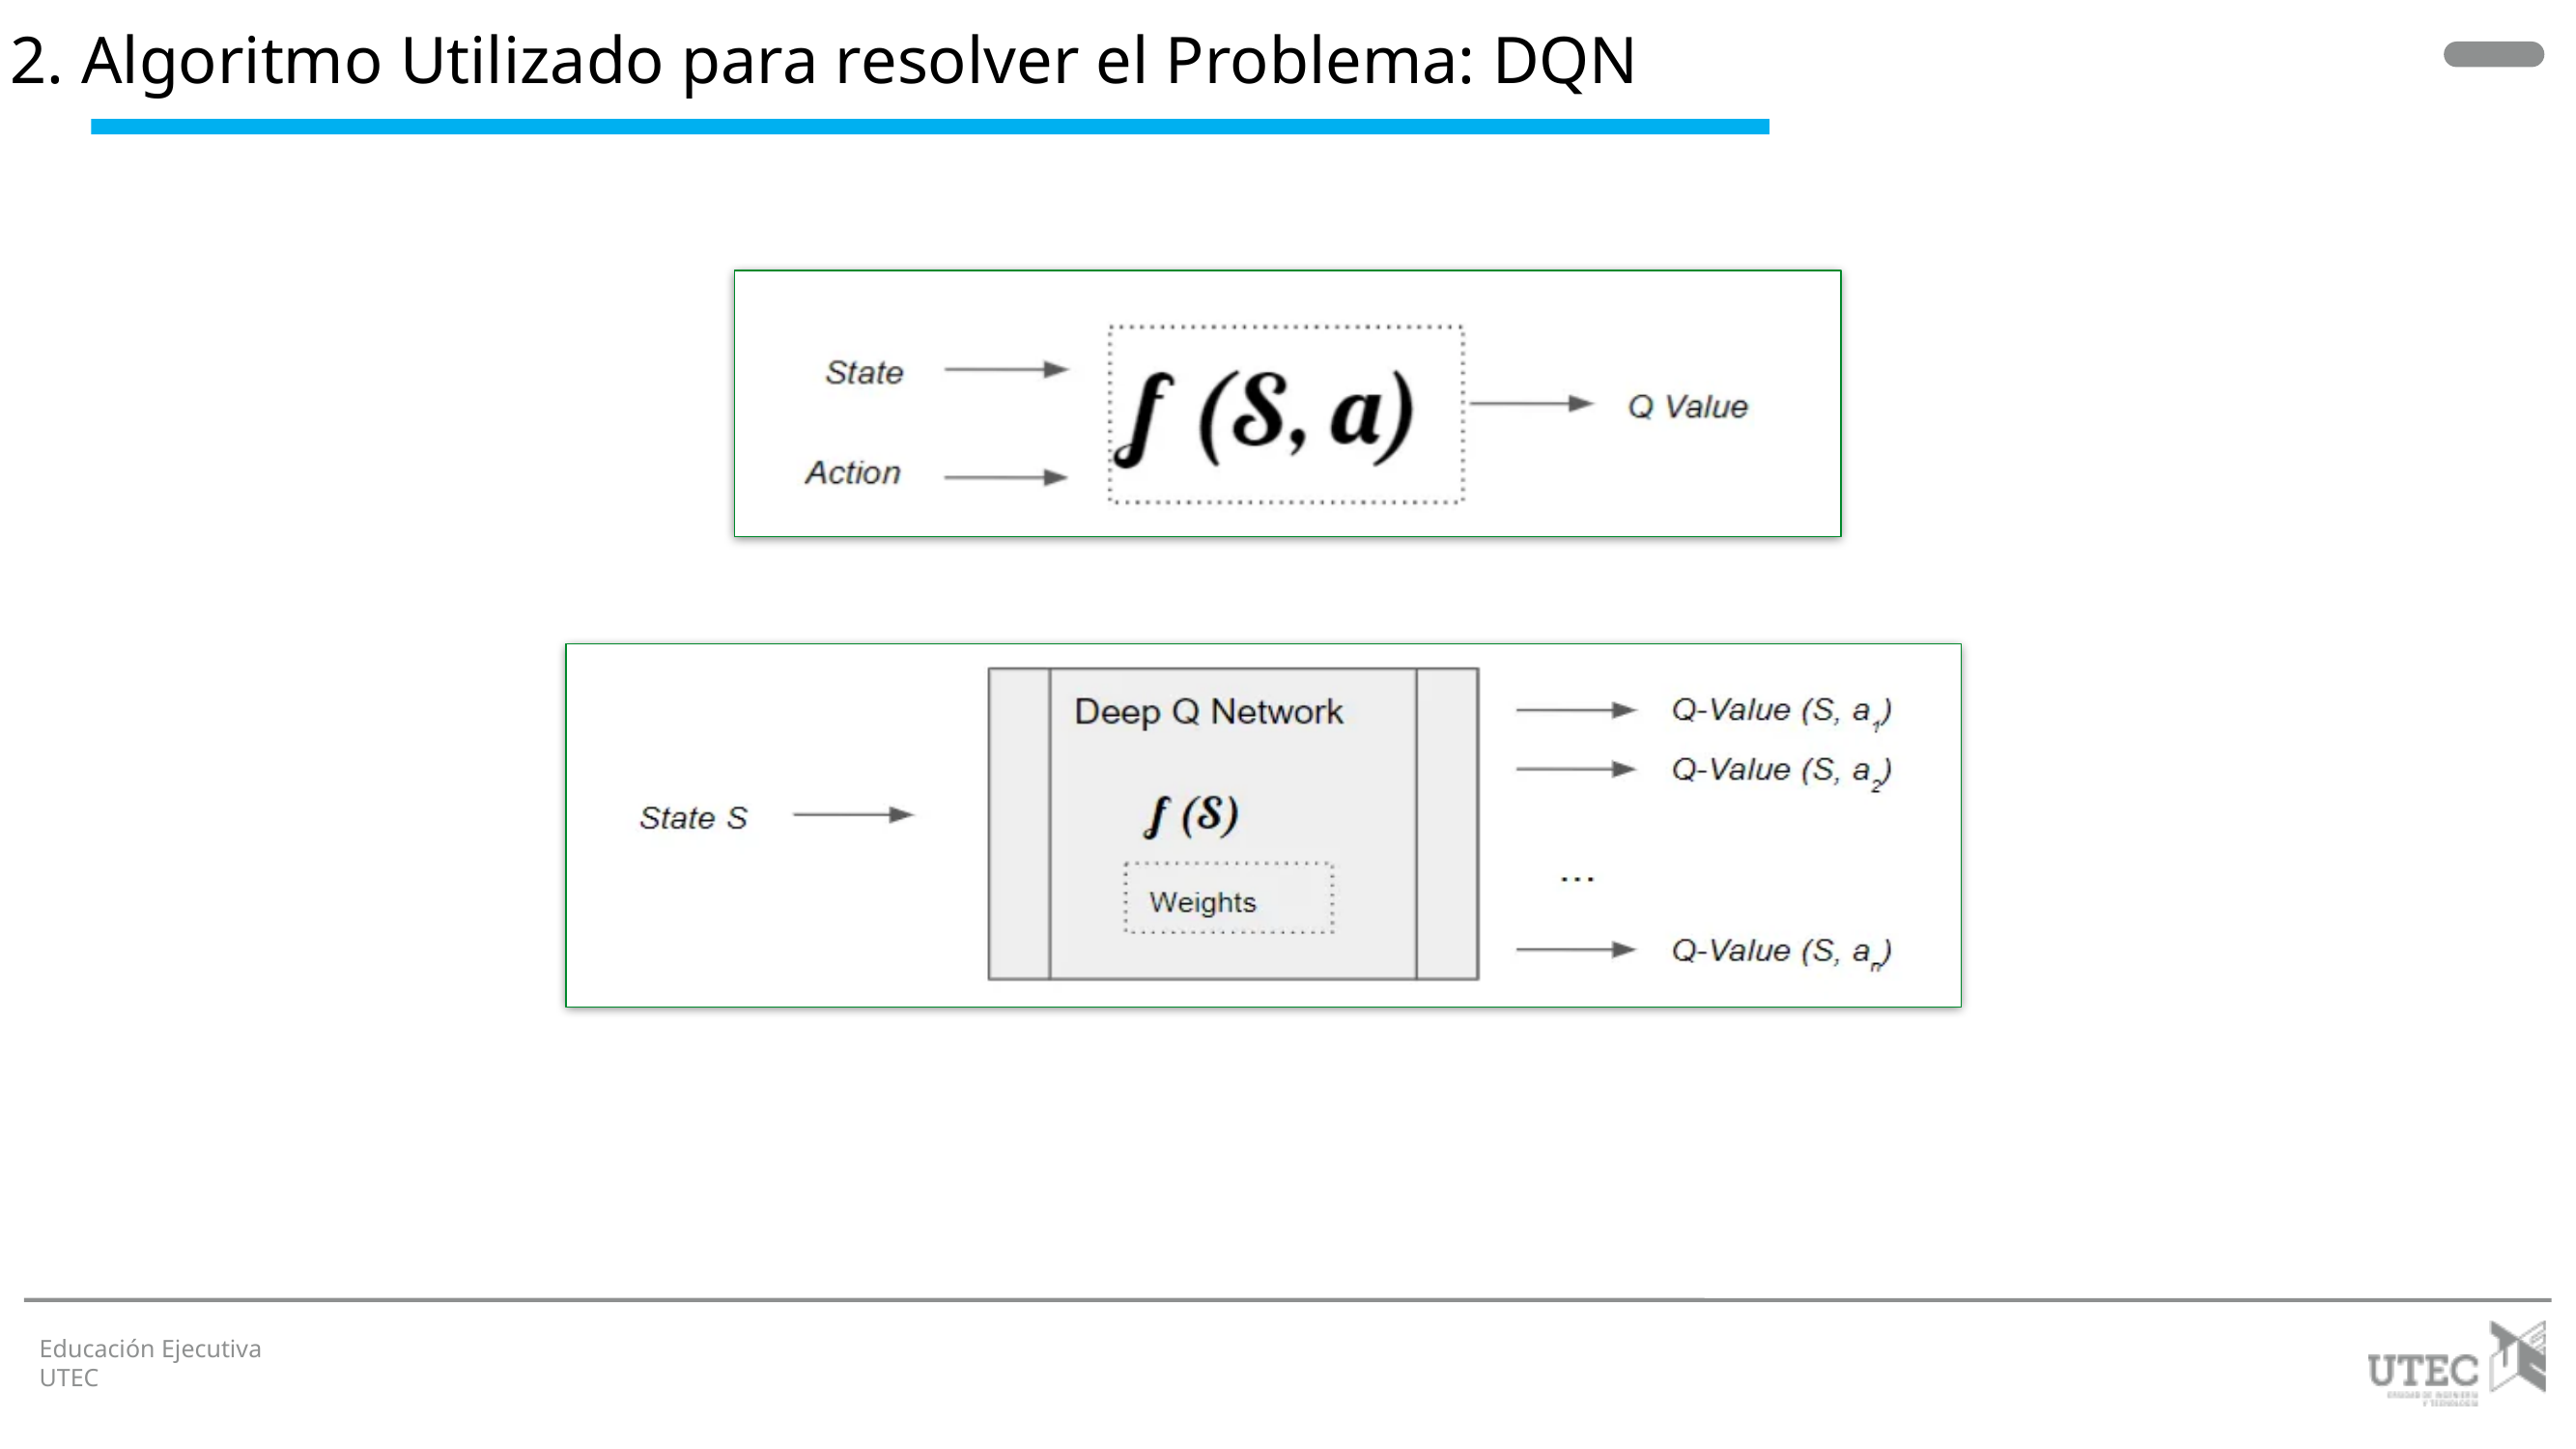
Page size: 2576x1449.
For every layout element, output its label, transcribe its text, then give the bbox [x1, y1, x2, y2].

picture [566, 643, 1961, 1007]
picture [2368, 1321, 2548, 1406]
text_box 2. Algoritmo Utilizado para resolver el Problema: DQN [2, 11, 1650, 182]
picture [735, 270, 1841, 536]
text_box [91, 119, 1769, 135]
